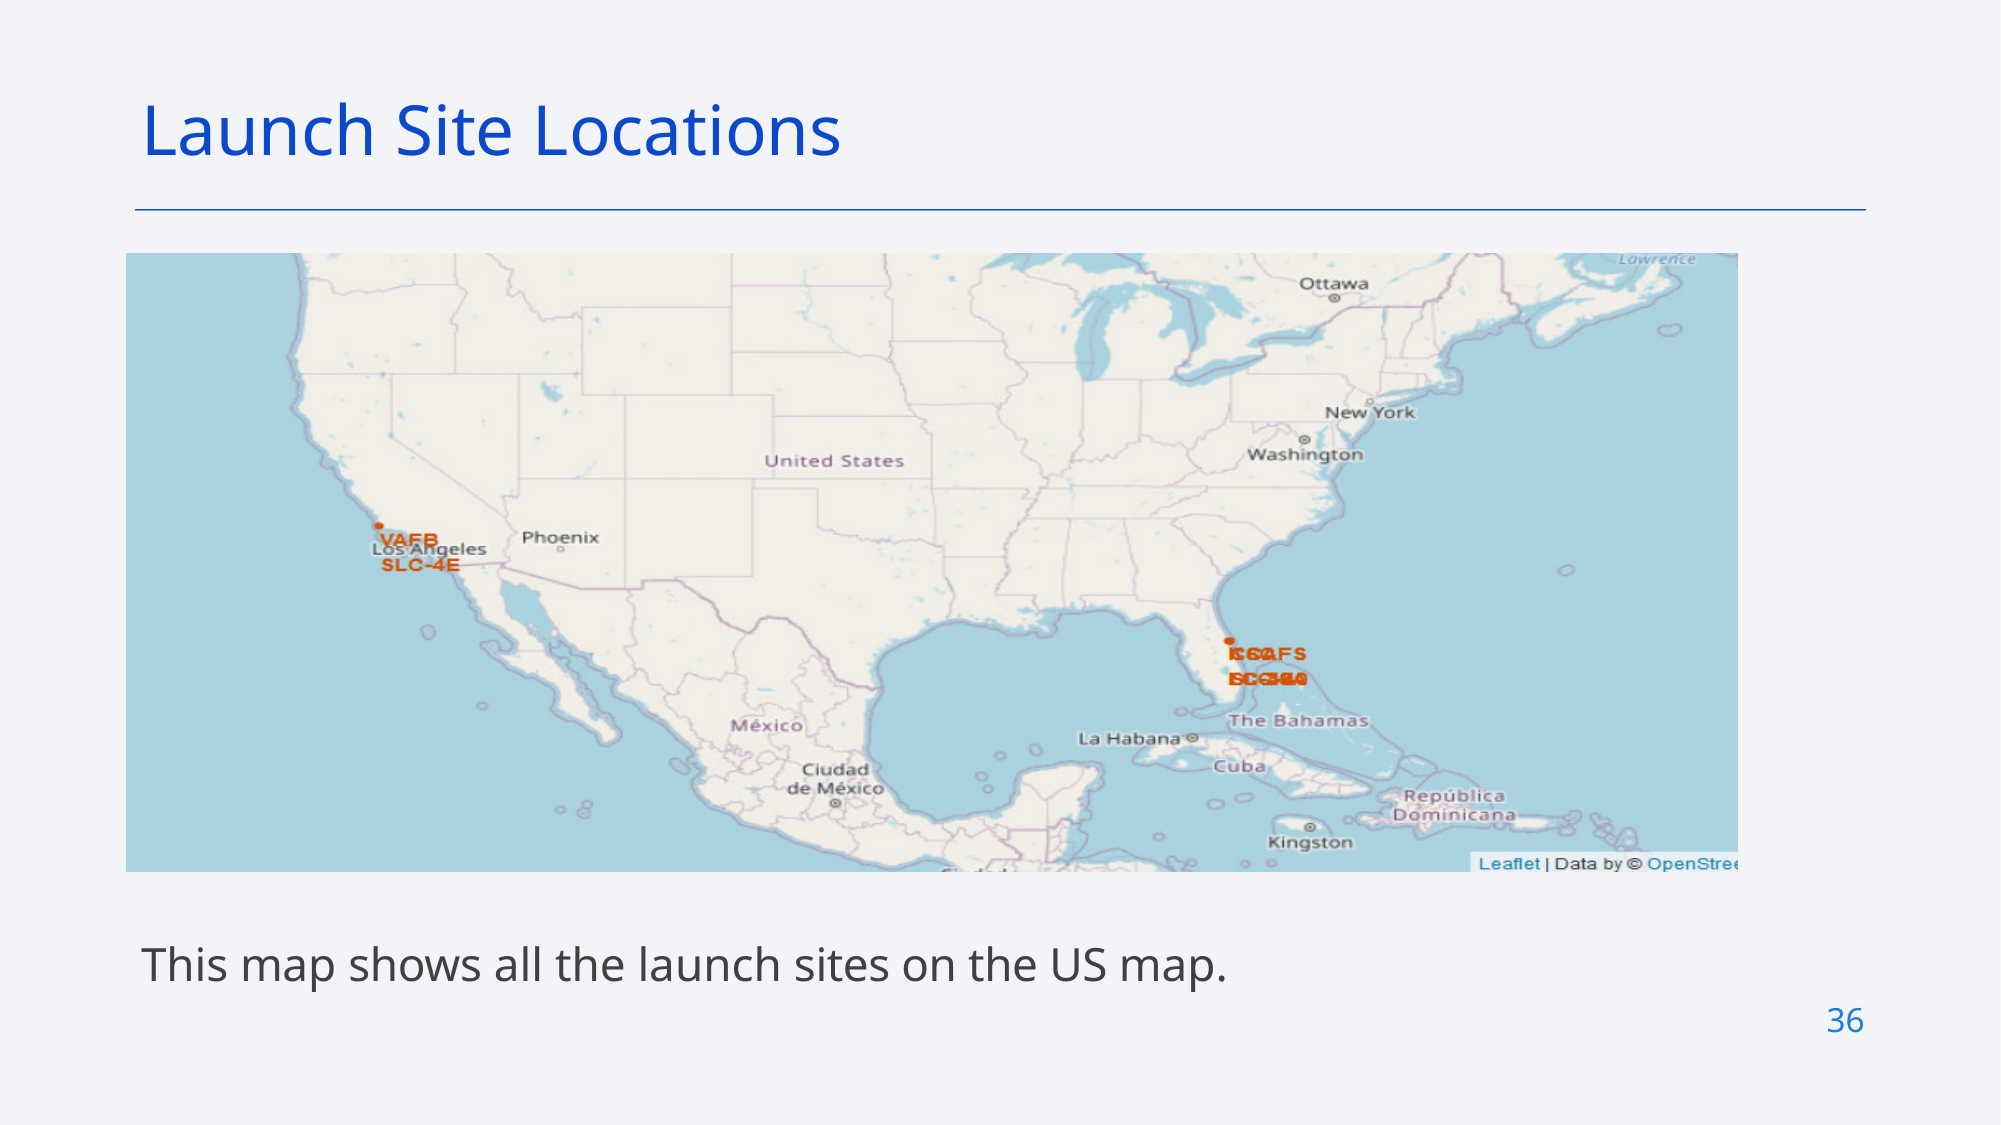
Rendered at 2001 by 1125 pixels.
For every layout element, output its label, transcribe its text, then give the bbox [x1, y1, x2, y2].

picture [0, 0, 2001, 1125]
text_box This map shows all the launch sites on the US map. [126, 927, 1492, 998]
slide_number 36 [1429, 988, 1880, 1055]
text_box Launch Site Locations [126, 88, 1852, 179]
